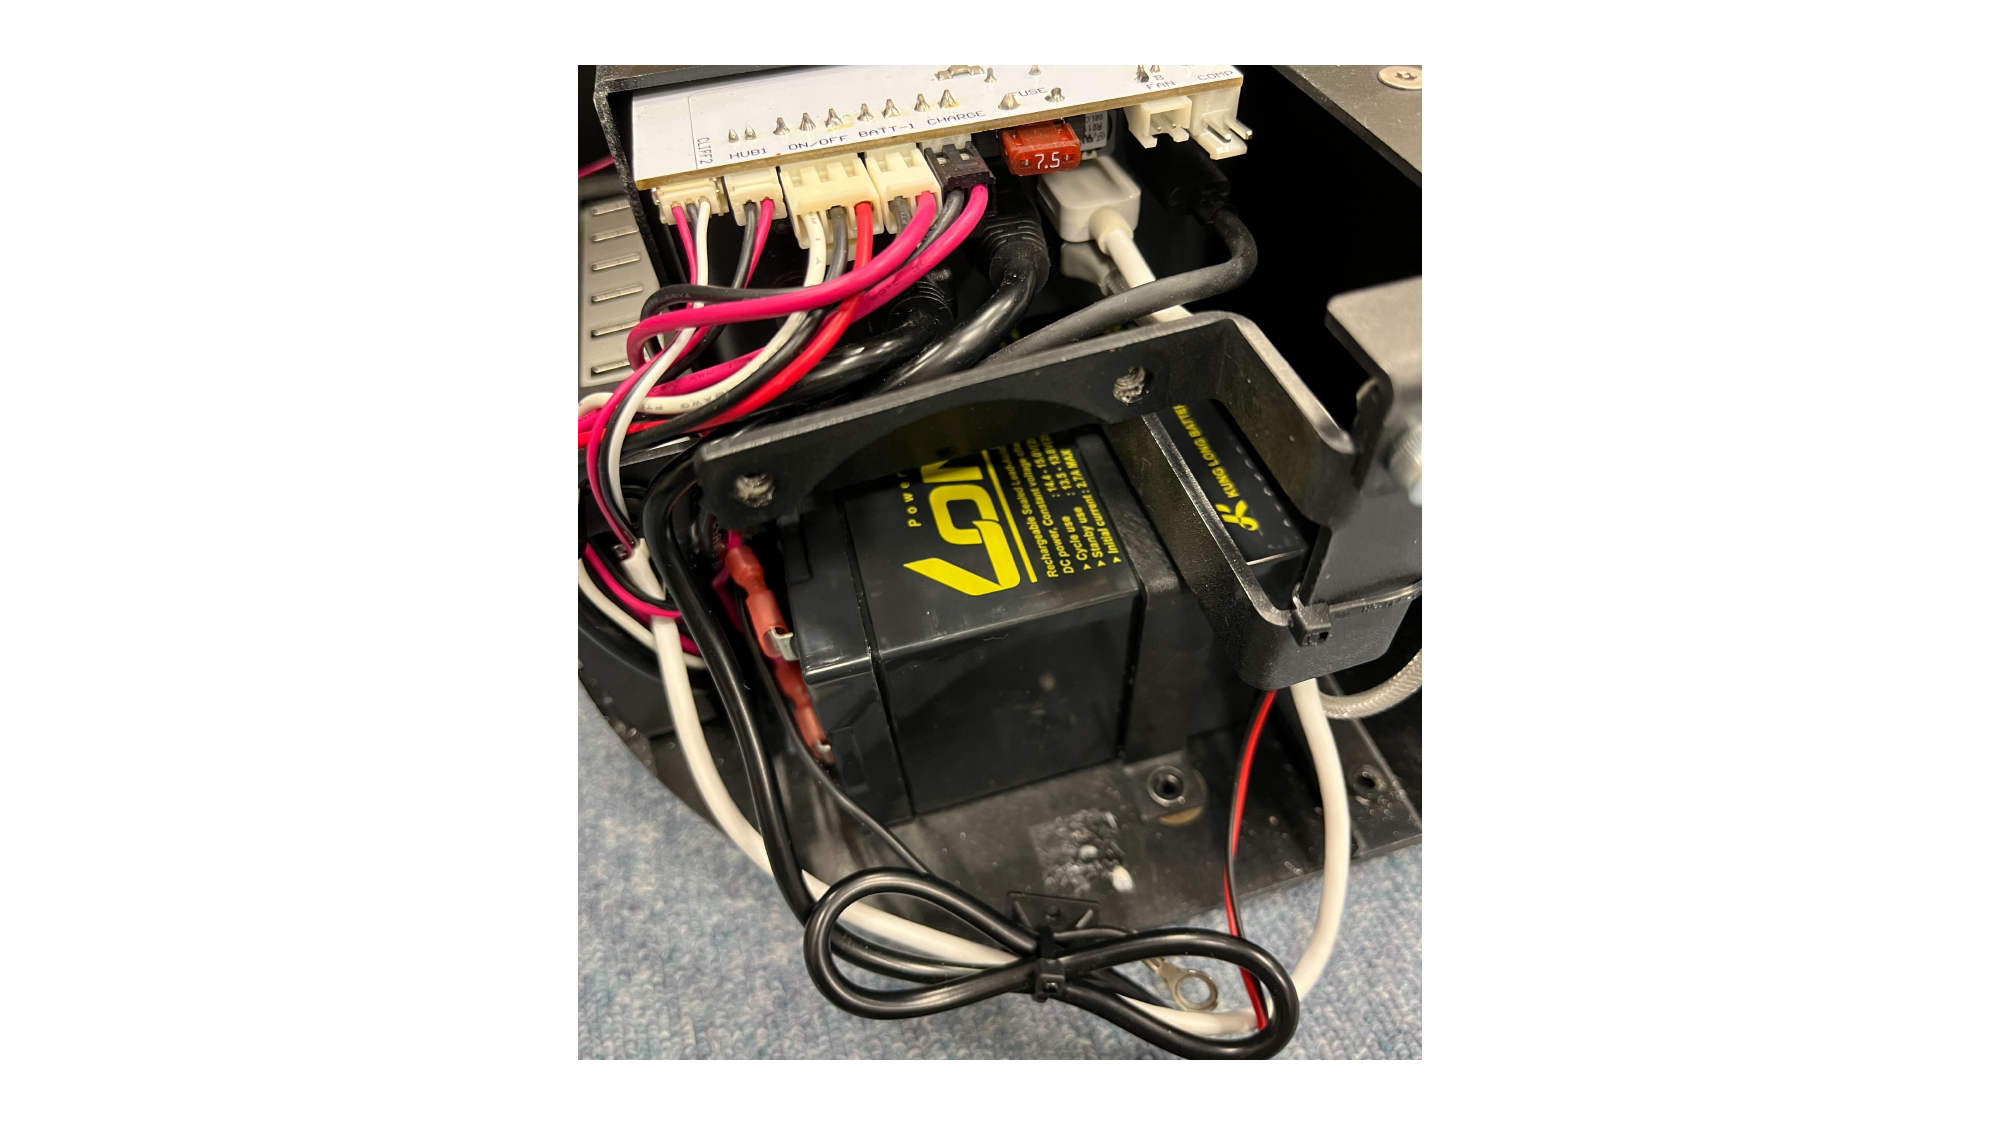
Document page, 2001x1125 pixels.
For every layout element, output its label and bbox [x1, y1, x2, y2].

picture [578, 65, 1422, 1060]
